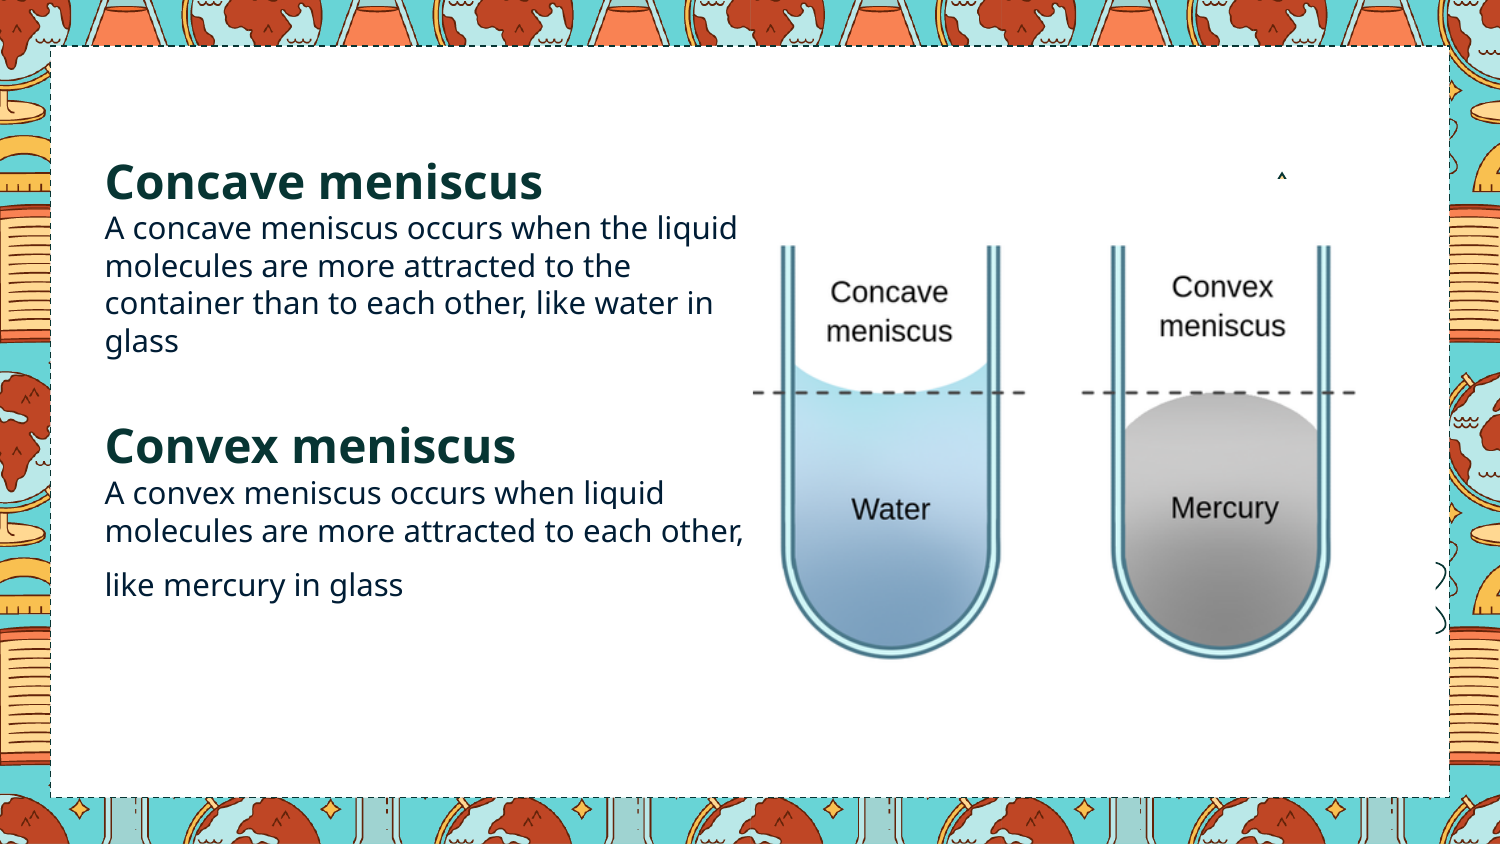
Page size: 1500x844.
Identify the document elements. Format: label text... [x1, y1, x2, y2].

picture [0, 0, 1500, 844]
text_box Concave meniscus A concave meniscus occurs when the liquid molecules are more attracted to the container than to each other, like water in glass Convex meniscus A convex meniscus occurs when liquid molecules are more attracted to each other, like mercury in glass [89, 136, 773, 245]
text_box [1262, 171, 1302, 177]
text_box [1441, 523, 1450, 673]
